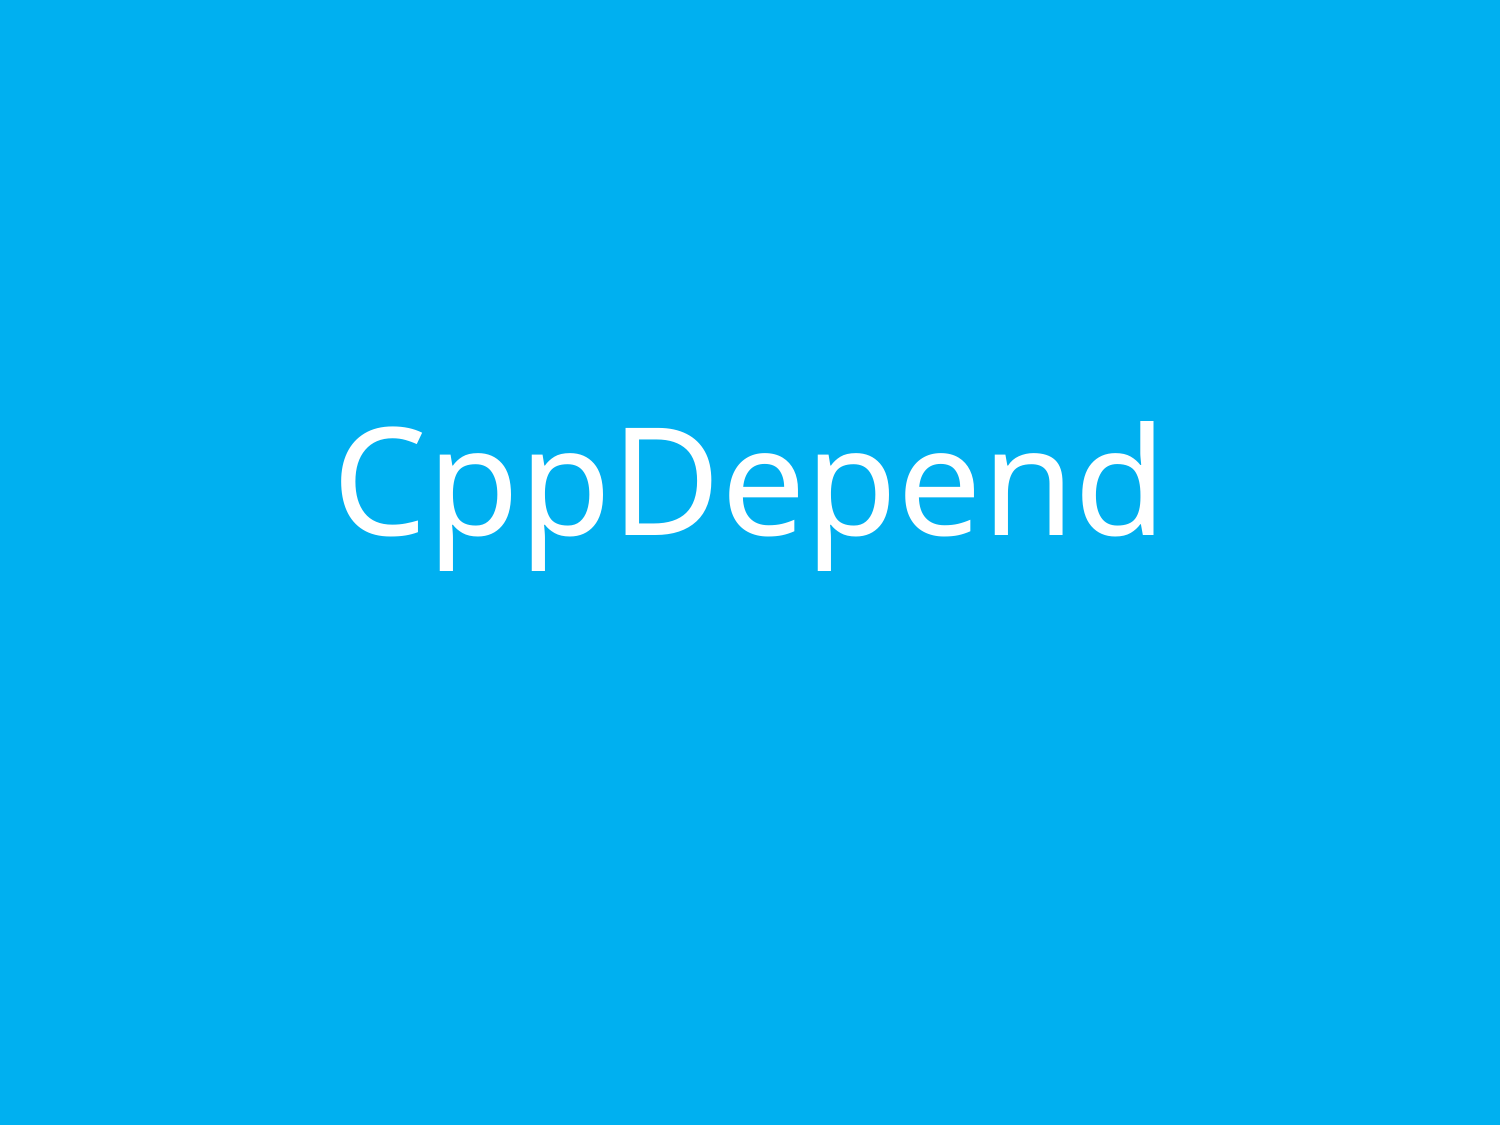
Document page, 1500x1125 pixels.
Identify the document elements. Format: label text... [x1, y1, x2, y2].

title CppDepend [112, 184, 1388, 576]
